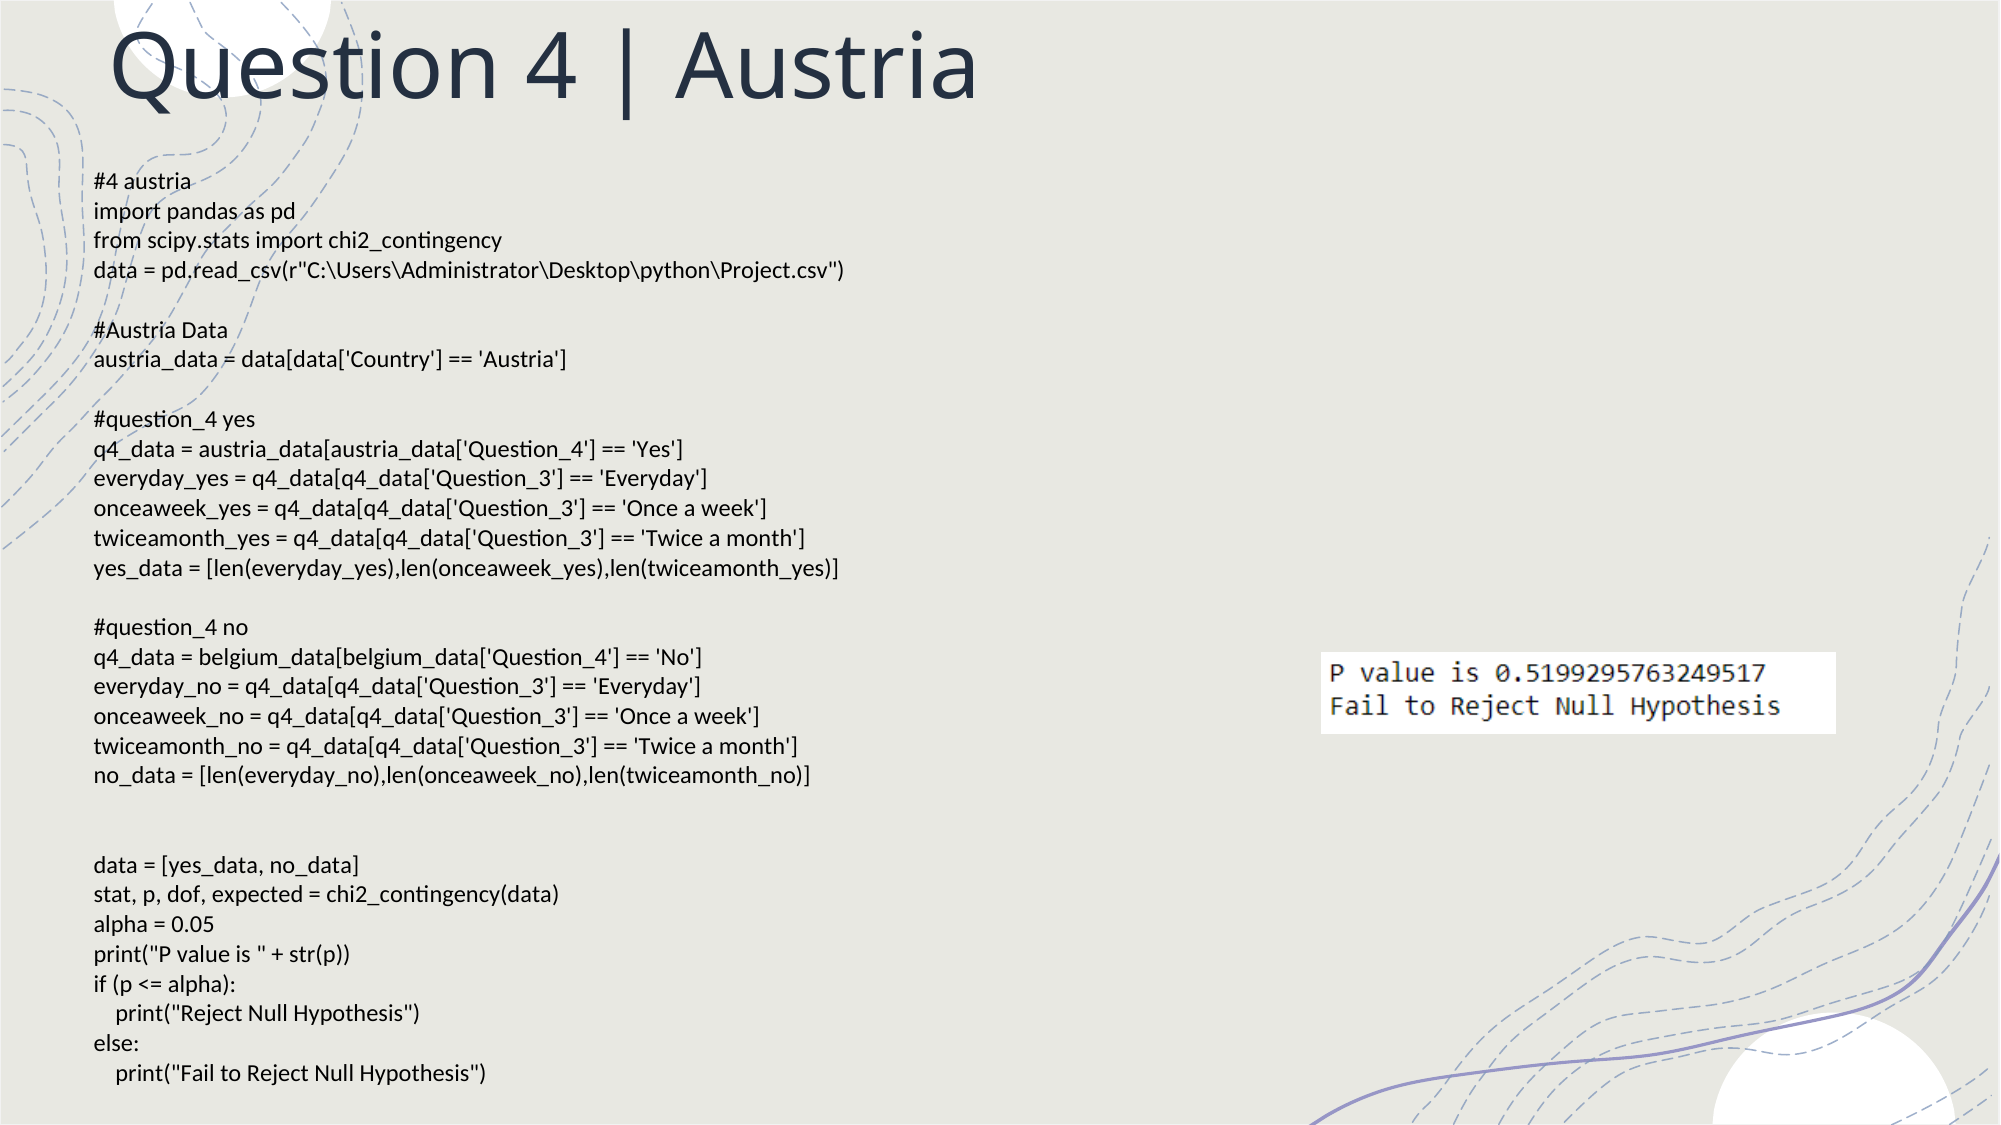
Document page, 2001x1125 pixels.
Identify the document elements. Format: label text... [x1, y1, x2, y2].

picture [1321, 652, 1836, 735]
text_box Question 4 | Austria [93, 0, 1819, 218]
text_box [93, 166, 1560, 1121]
